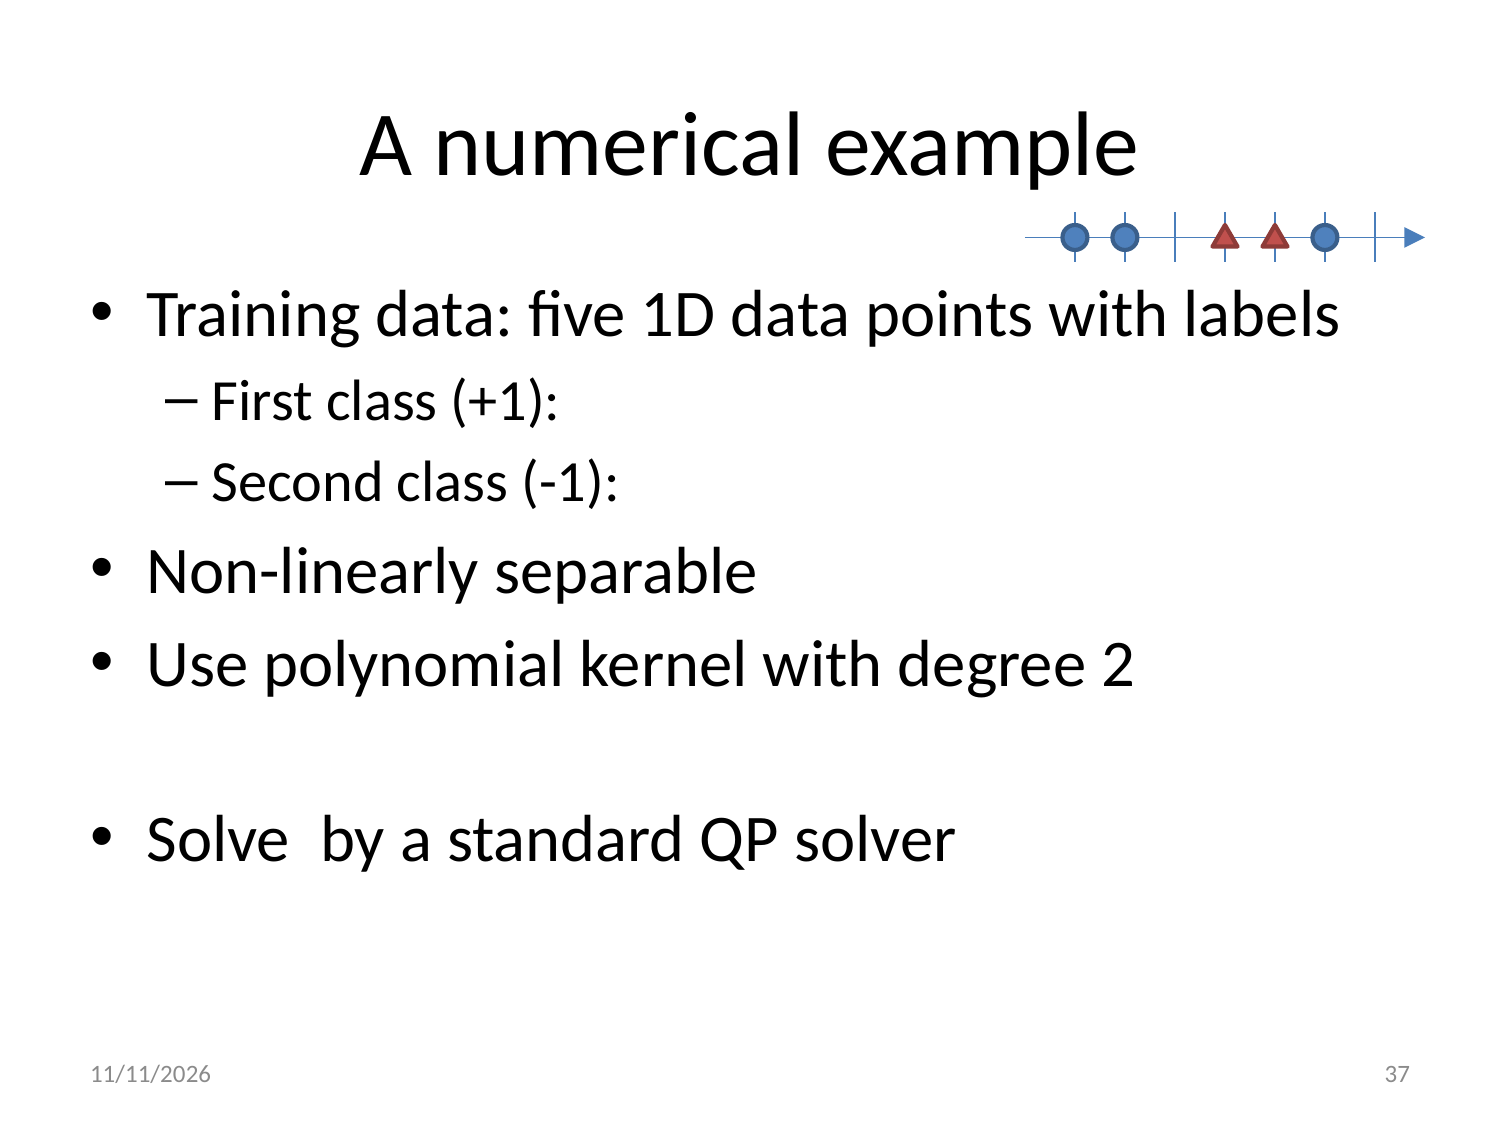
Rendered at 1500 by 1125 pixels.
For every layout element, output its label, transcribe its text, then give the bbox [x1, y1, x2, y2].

text_box [1216, 222, 1234, 235]
text_box [1110, 222, 1140, 235]
slide_number 37 [1074, 1042, 1425, 1103]
text_box [1060, 222, 1090, 235]
text_box [1310, 222, 1340, 235]
text_box [1313, 247, 1336, 253]
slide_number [75, 1042, 425, 1103]
title A numerical example [75, 45, 1425, 233]
text_box [1266, 222, 1284, 235]
text_box [1113, 247, 1136, 253]
text_box [1064, 247, 1086, 253]
